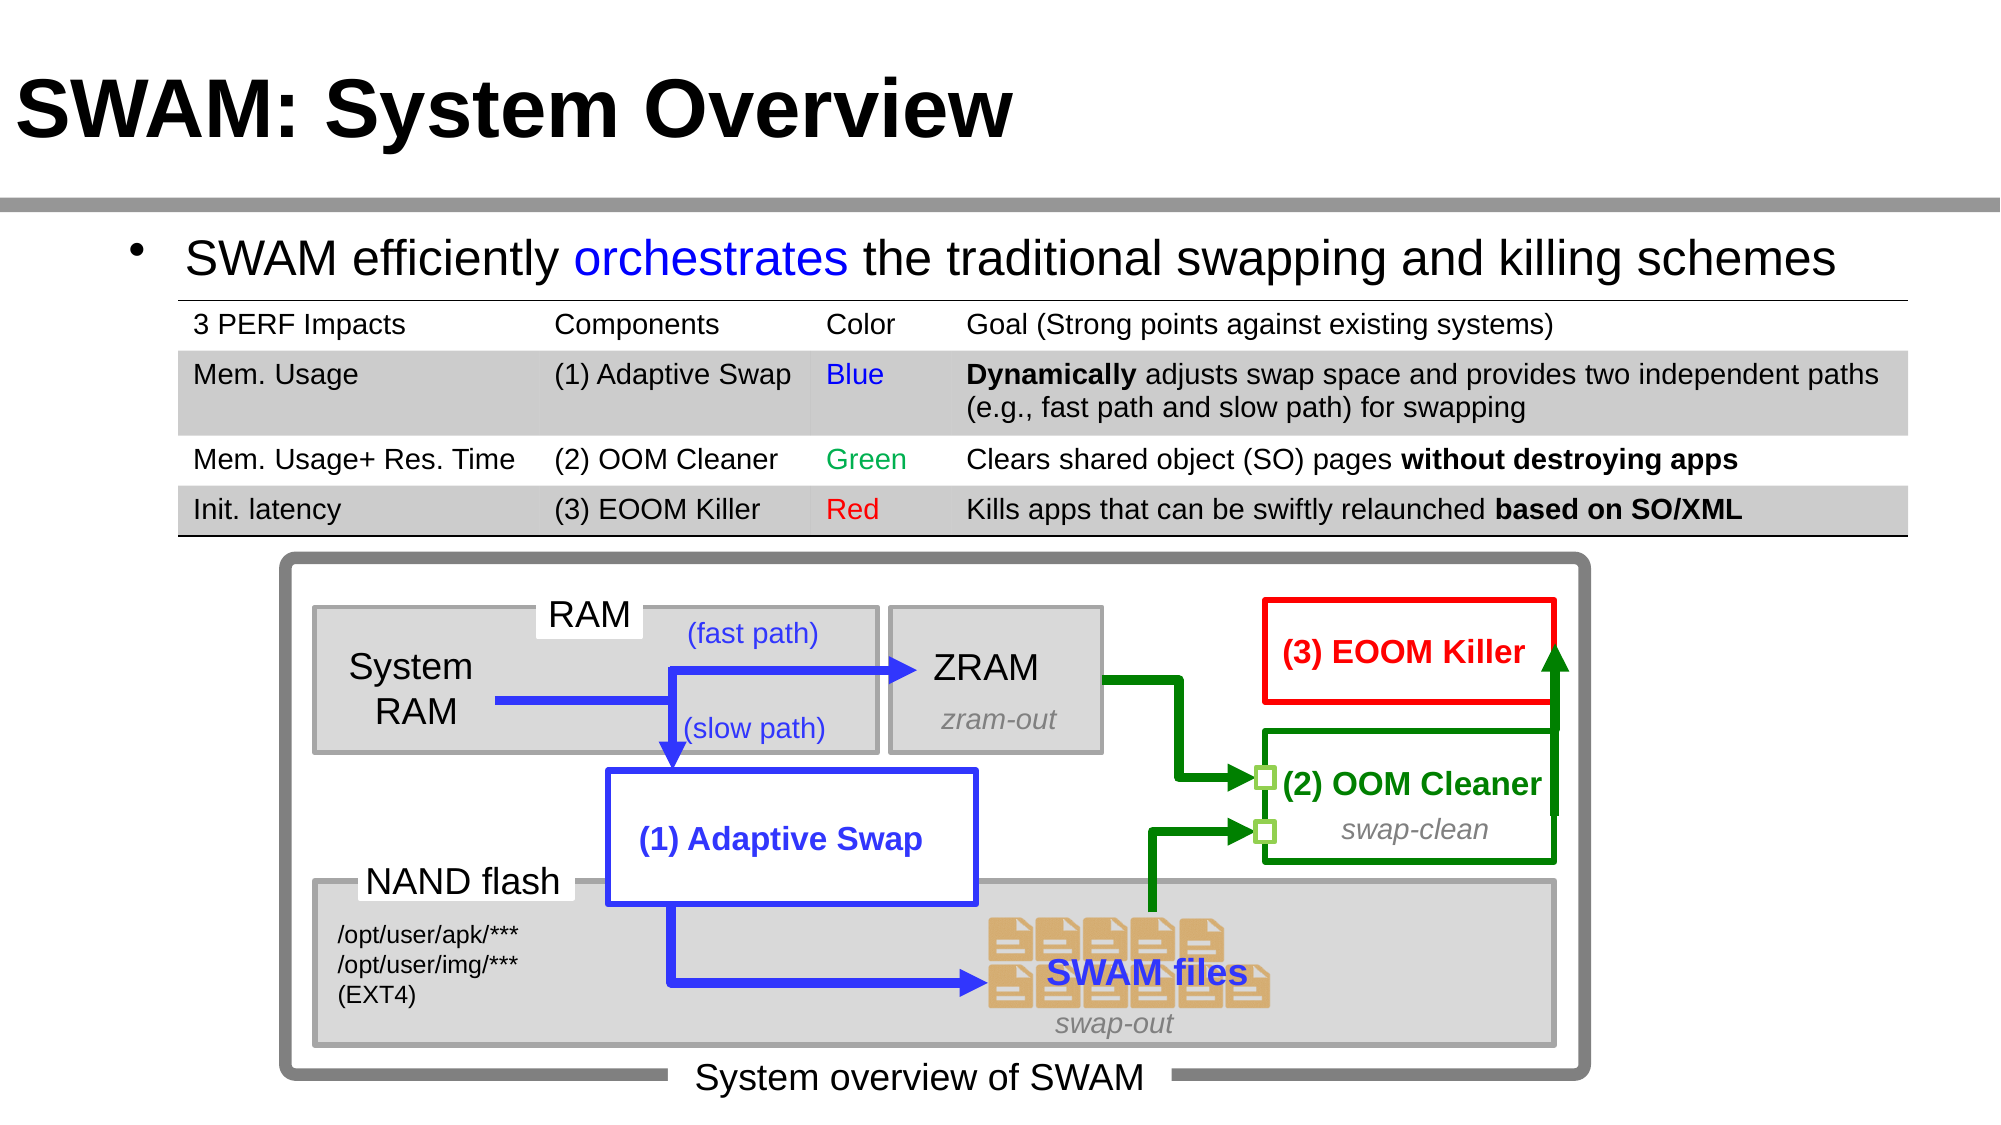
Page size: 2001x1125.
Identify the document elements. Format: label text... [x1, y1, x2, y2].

list SWAM efficiently orchestrates the traditional swapping and killing schemes [113, 217, 1886, 290]
table_cell Red [811, 486, 952, 535]
table_cell Blue [811, 351, 952, 436]
table_cell Dynamically adjusts swap space and provides two independent paths (e.g., fast path and slow path) for swapping [952, 351, 1908, 436]
table_cell Mem. Usage [178, 351, 539, 436]
table_cell Kills apps that can be swiftly relaunched based on SO/XML [952, 486, 1908, 535]
slide_number 5 [149, 1047, 667, 1102]
table_cell Green [811, 436, 952, 486]
table_cell Clears shared object (SO) pages without destroying apps [952, 436, 1908, 486]
table_cell Mem. Usage+ Res. Time [178, 436, 539, 486]
table_cell (1) Adaptive Swap [539, 351, 811, 436]
table_cell (3) EOOM Killer [539, 486, 811, 535]
table_cell (2) OOM Cleaner [539, 436, 811, 486]
text_box System overview of SWAM [667, 1058, 1172, 1106]
slide_number 5 [1172, 1047, 1851, 1102]
table_header Color [811, 301, 952, 351]
text_box [283, 555, 1587, 1047]
table_header Goal (Strong points against existing systems) [952, 301, 1908, 351]
title SWAM: System Overview [0, 41, 1142, 167]
table_header 3 PERF Impacts [178, 301, 539, 351]
table_cell Init. latency [178, 486, 539, 535]
table_header Components [539, 301, 811, 351]
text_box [314, 582, 1579, 1048]
